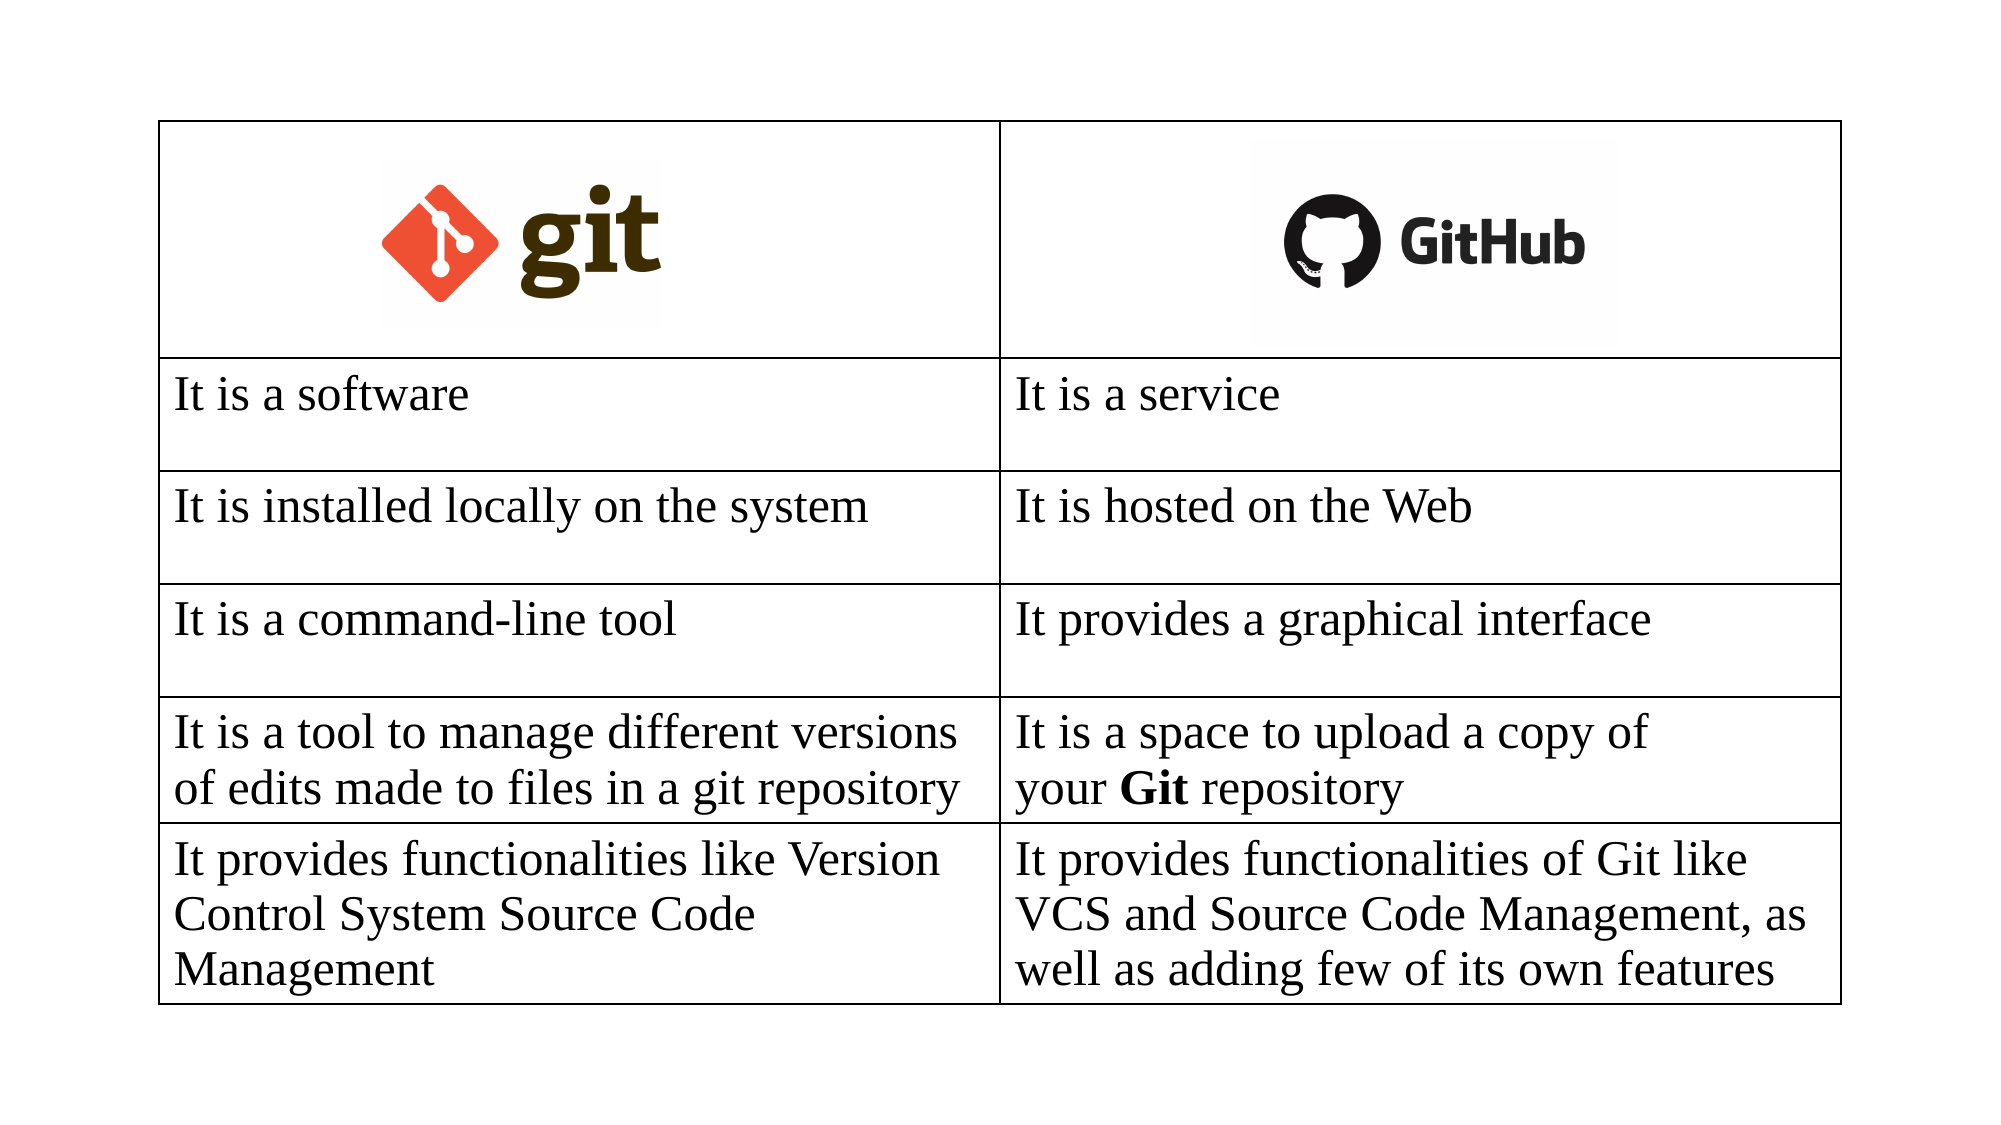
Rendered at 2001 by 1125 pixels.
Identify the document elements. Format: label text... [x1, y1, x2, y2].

table_cell It is a software [160, 359, 999, 470]
table_cell It is a command-line tool [160, 585, 999, 696]
table_cell It is a tool to manage different versions of edits made to files in a git repository [160, 698, 999, 822]
table_header [1001, 122, 1840, 357]
table_cell It provides a graphical interface [1001, 585, 1840, 696]
table_cell It is hosted on the Web [1001, 472, 1840, 583]
table_cell It provides functionalities like Version Control System Source Code Management [160, 824, 999, 1003]
table_cell It provides functionalities of Git like VCS and Source Code Management, as well as adding few of its own features [1001, 824, 1840, 1003]
table_cell It is a space to upload a copy of your Git repository [1001, 698, 1840, 822]
picture [1251, 140, 1618, 347]
picture [382, 159, 661, 328]
table_cell It is installed locally on the system [160, 472, 999, 583]
table_cell It is a service [1001, 359, 1840, 470]
table_header [160, 122, 999, 357]
